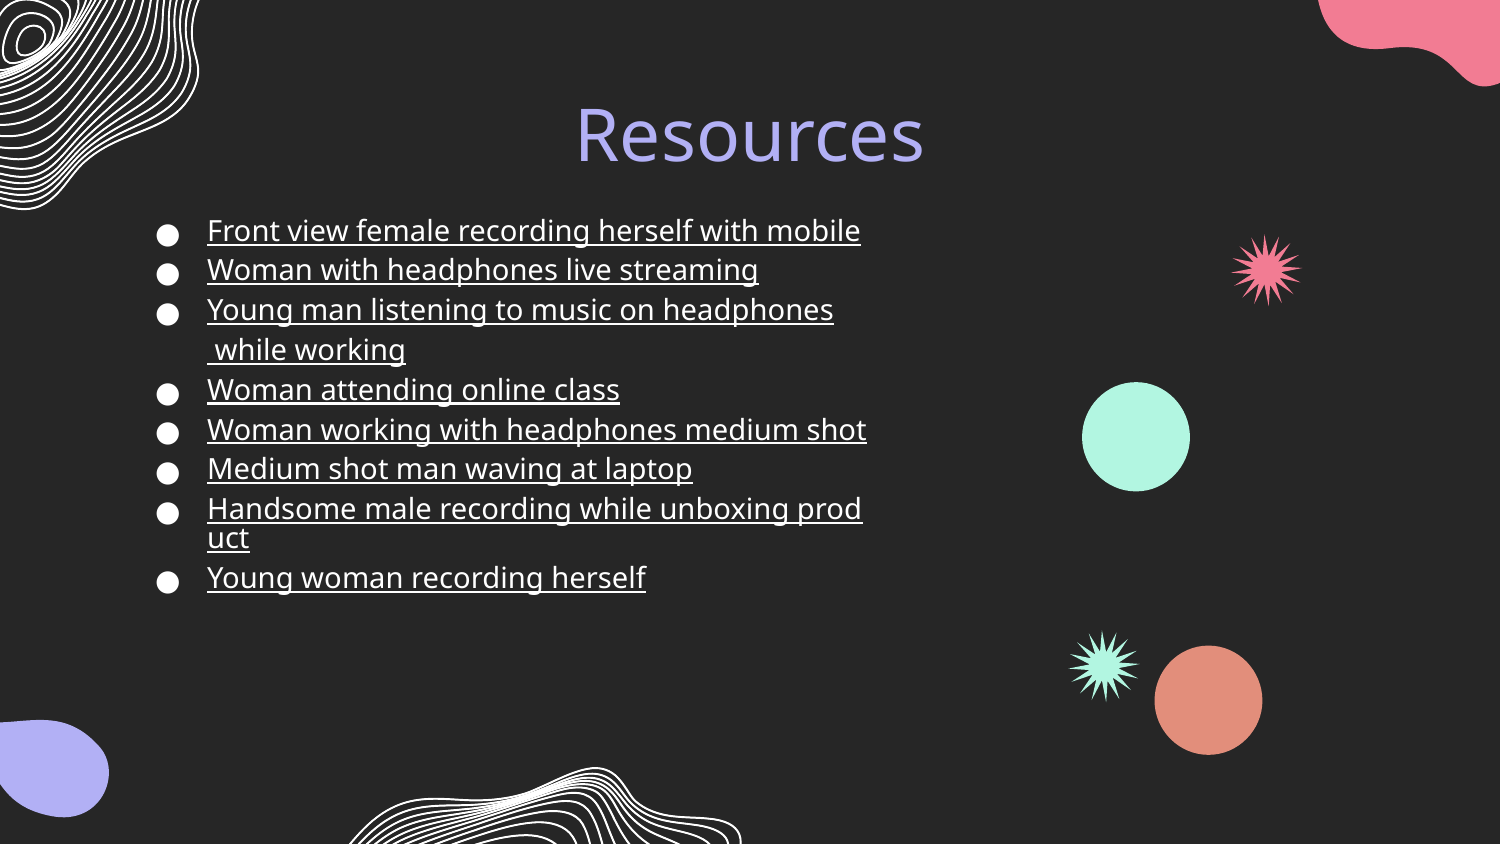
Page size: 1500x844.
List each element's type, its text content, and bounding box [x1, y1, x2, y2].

text_box [1068, 630, 1140, 703]
title Resources [116, 88, 1383, 190]
text_box [1082, 382, 1190, 492]
text_box [1230, 234, 1303, 307]
subtitle Front view female recording herself with mobile Woman with headphones live streaming Young man listening to music on headphones while working Woman attending online class Woman working with headphones medium shot Medium shot man waving at laptop Handsome male recording while unboxing product Young woman recording herself [116, 197, 901, 647]
text_box [1154, 645, 1263, 755]
